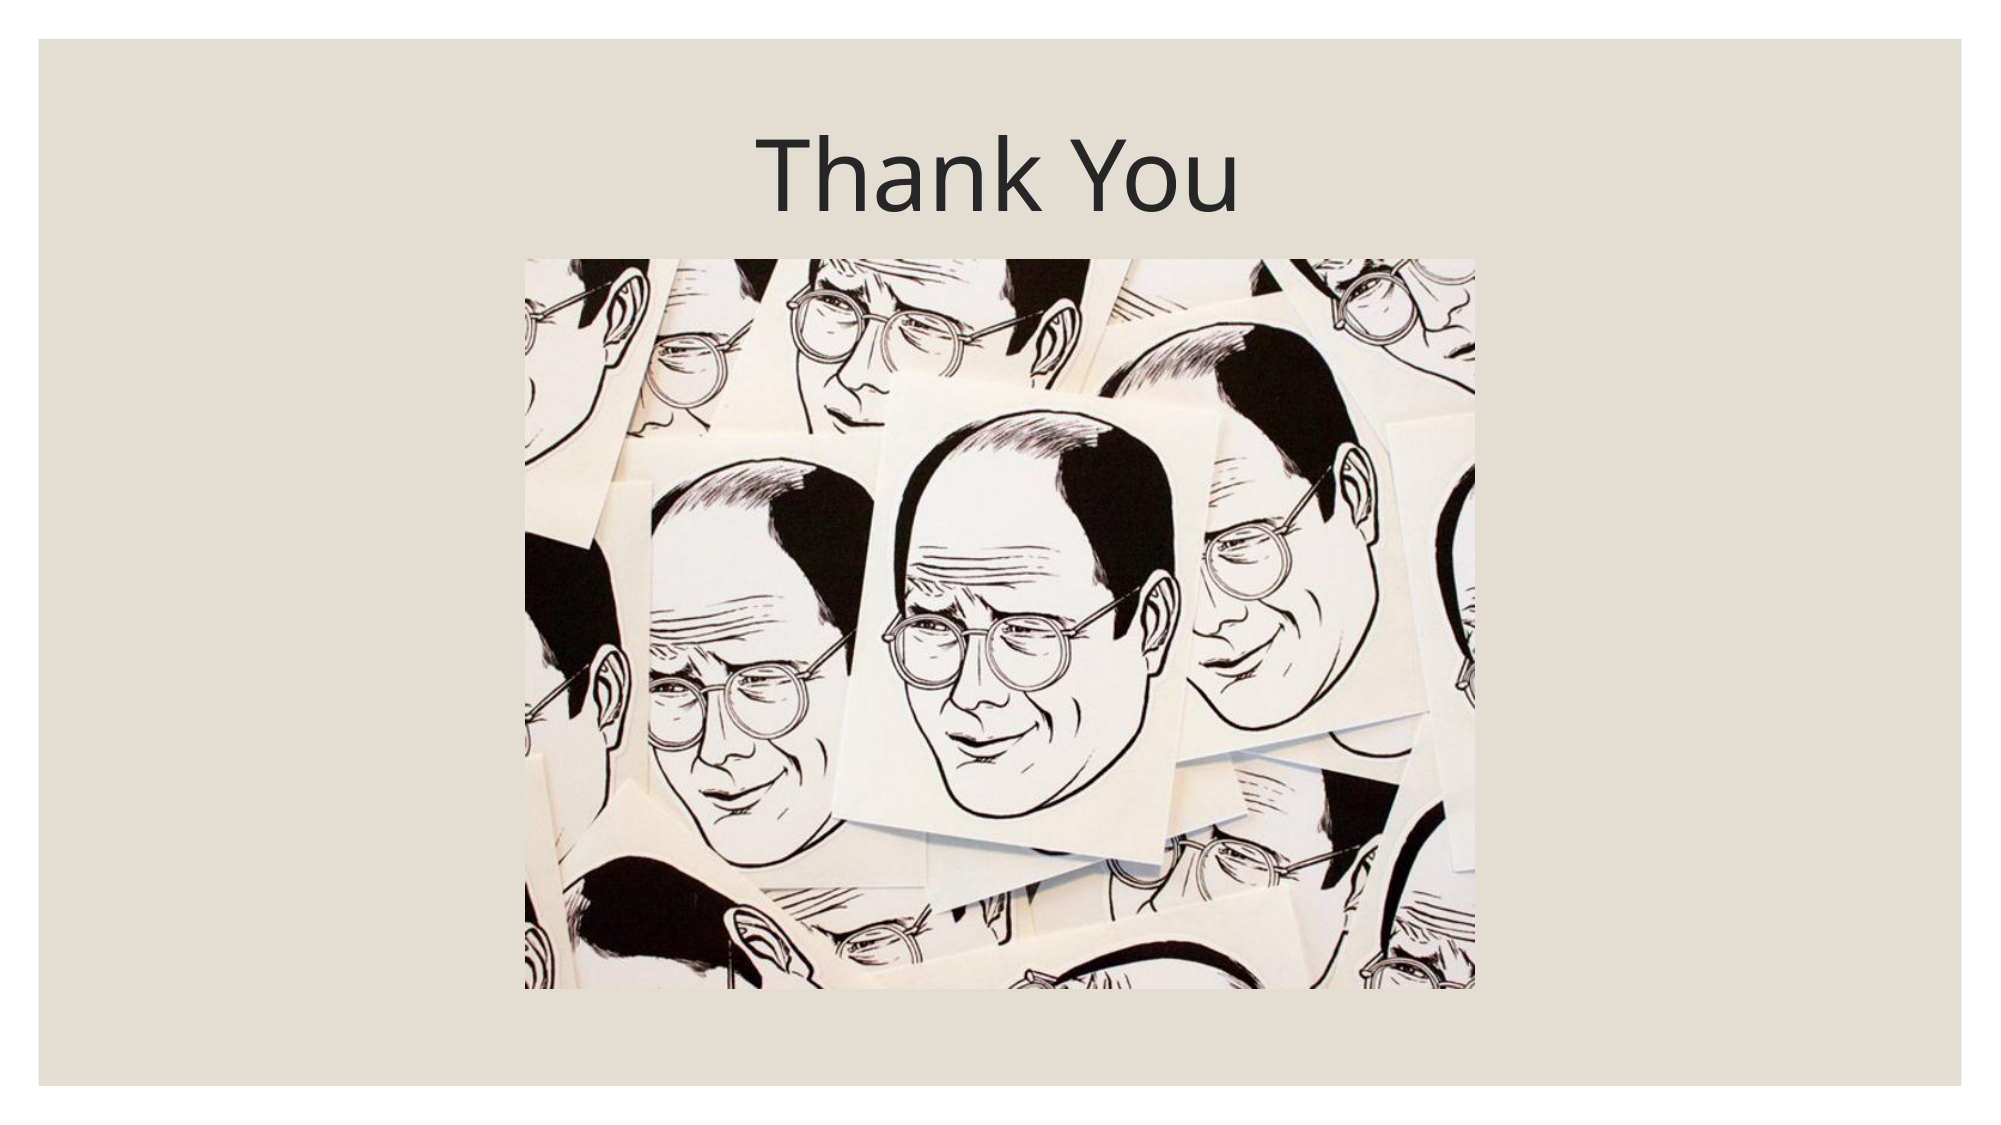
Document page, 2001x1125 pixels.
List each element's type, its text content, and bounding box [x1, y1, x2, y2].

title Thank You [174, 66, 1825, 292]
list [525, 259, 1475, 989]
